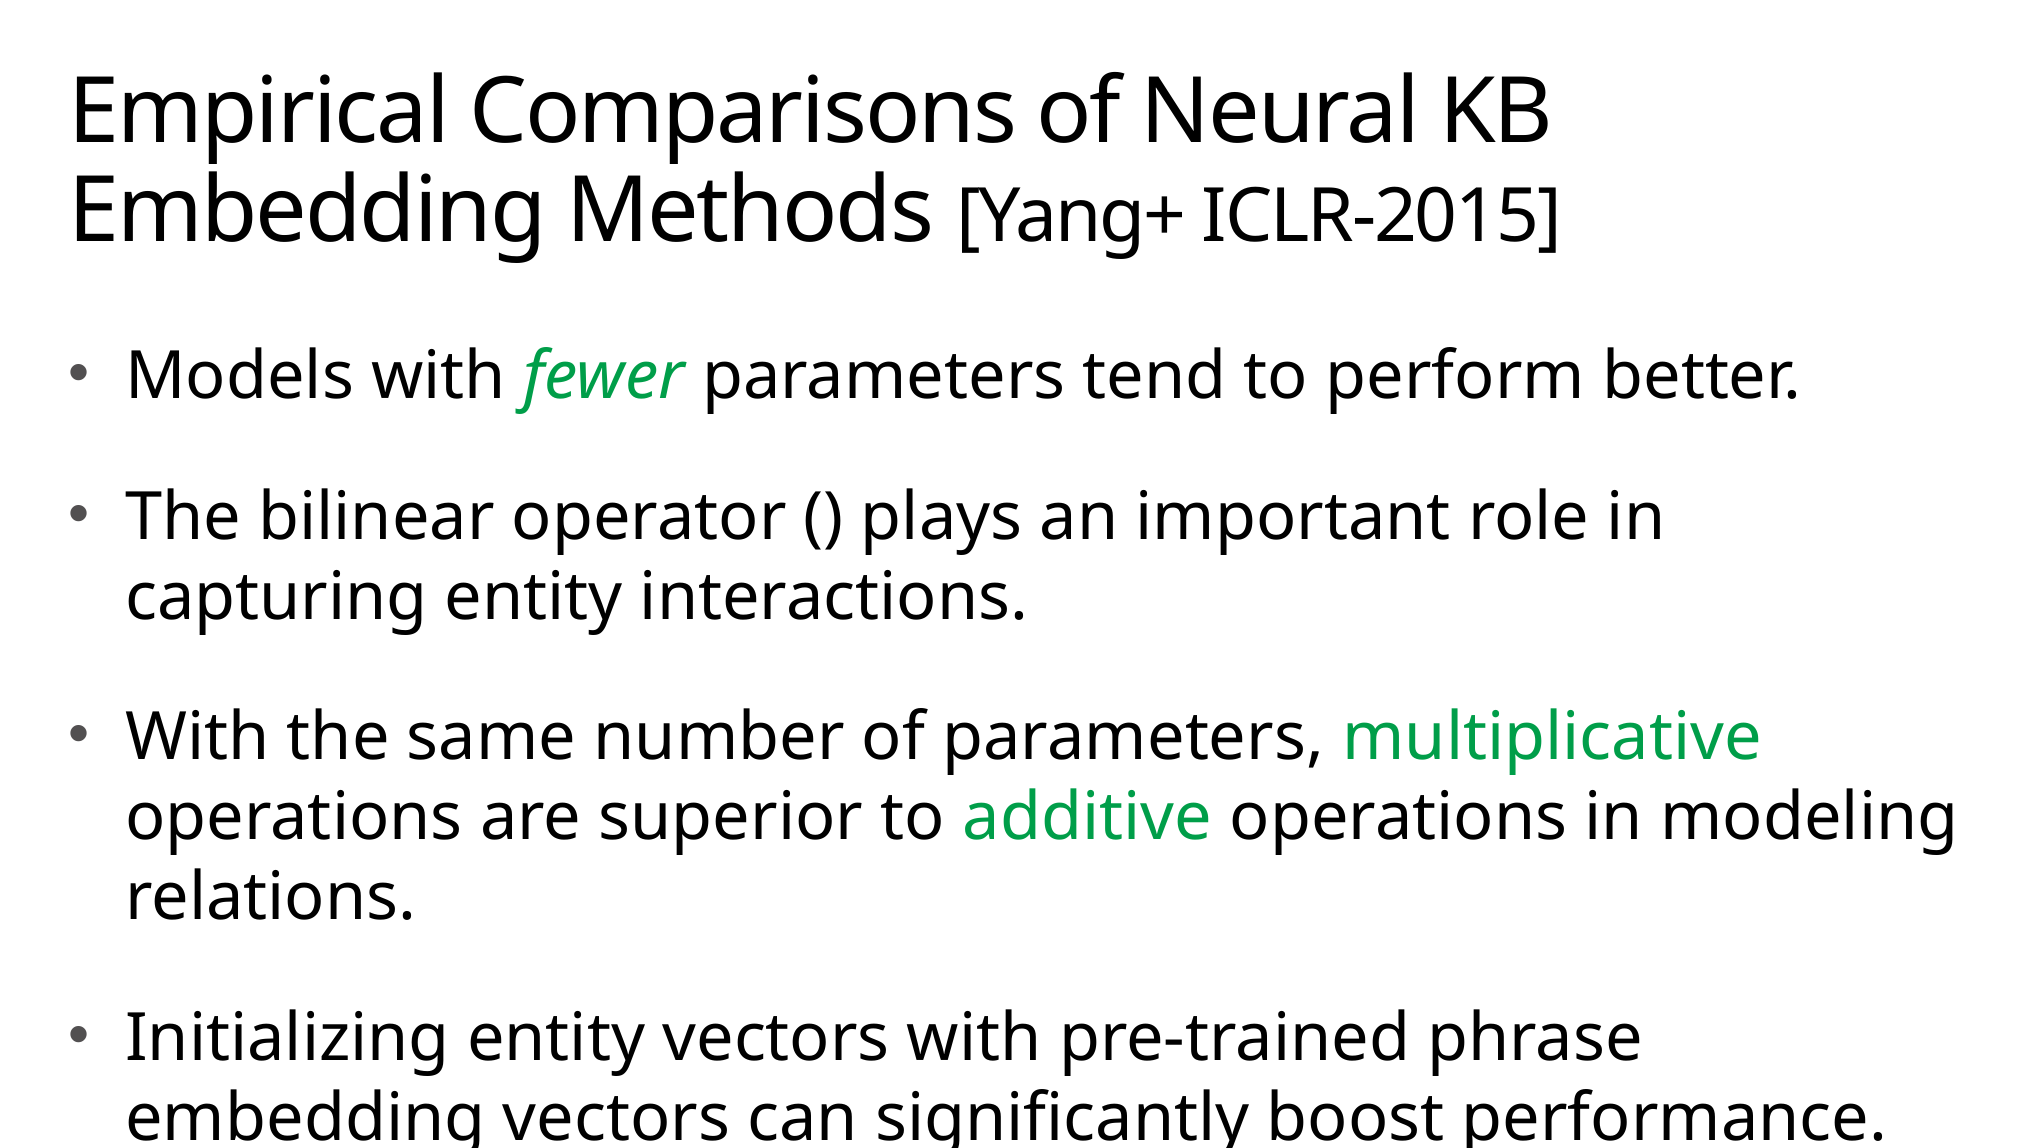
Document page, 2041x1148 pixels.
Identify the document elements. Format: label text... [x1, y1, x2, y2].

title Empirical Comparisons of Neural KB Embedding Methods [Yang+ ICLR-2015] [45, 48, 1996, 200]
